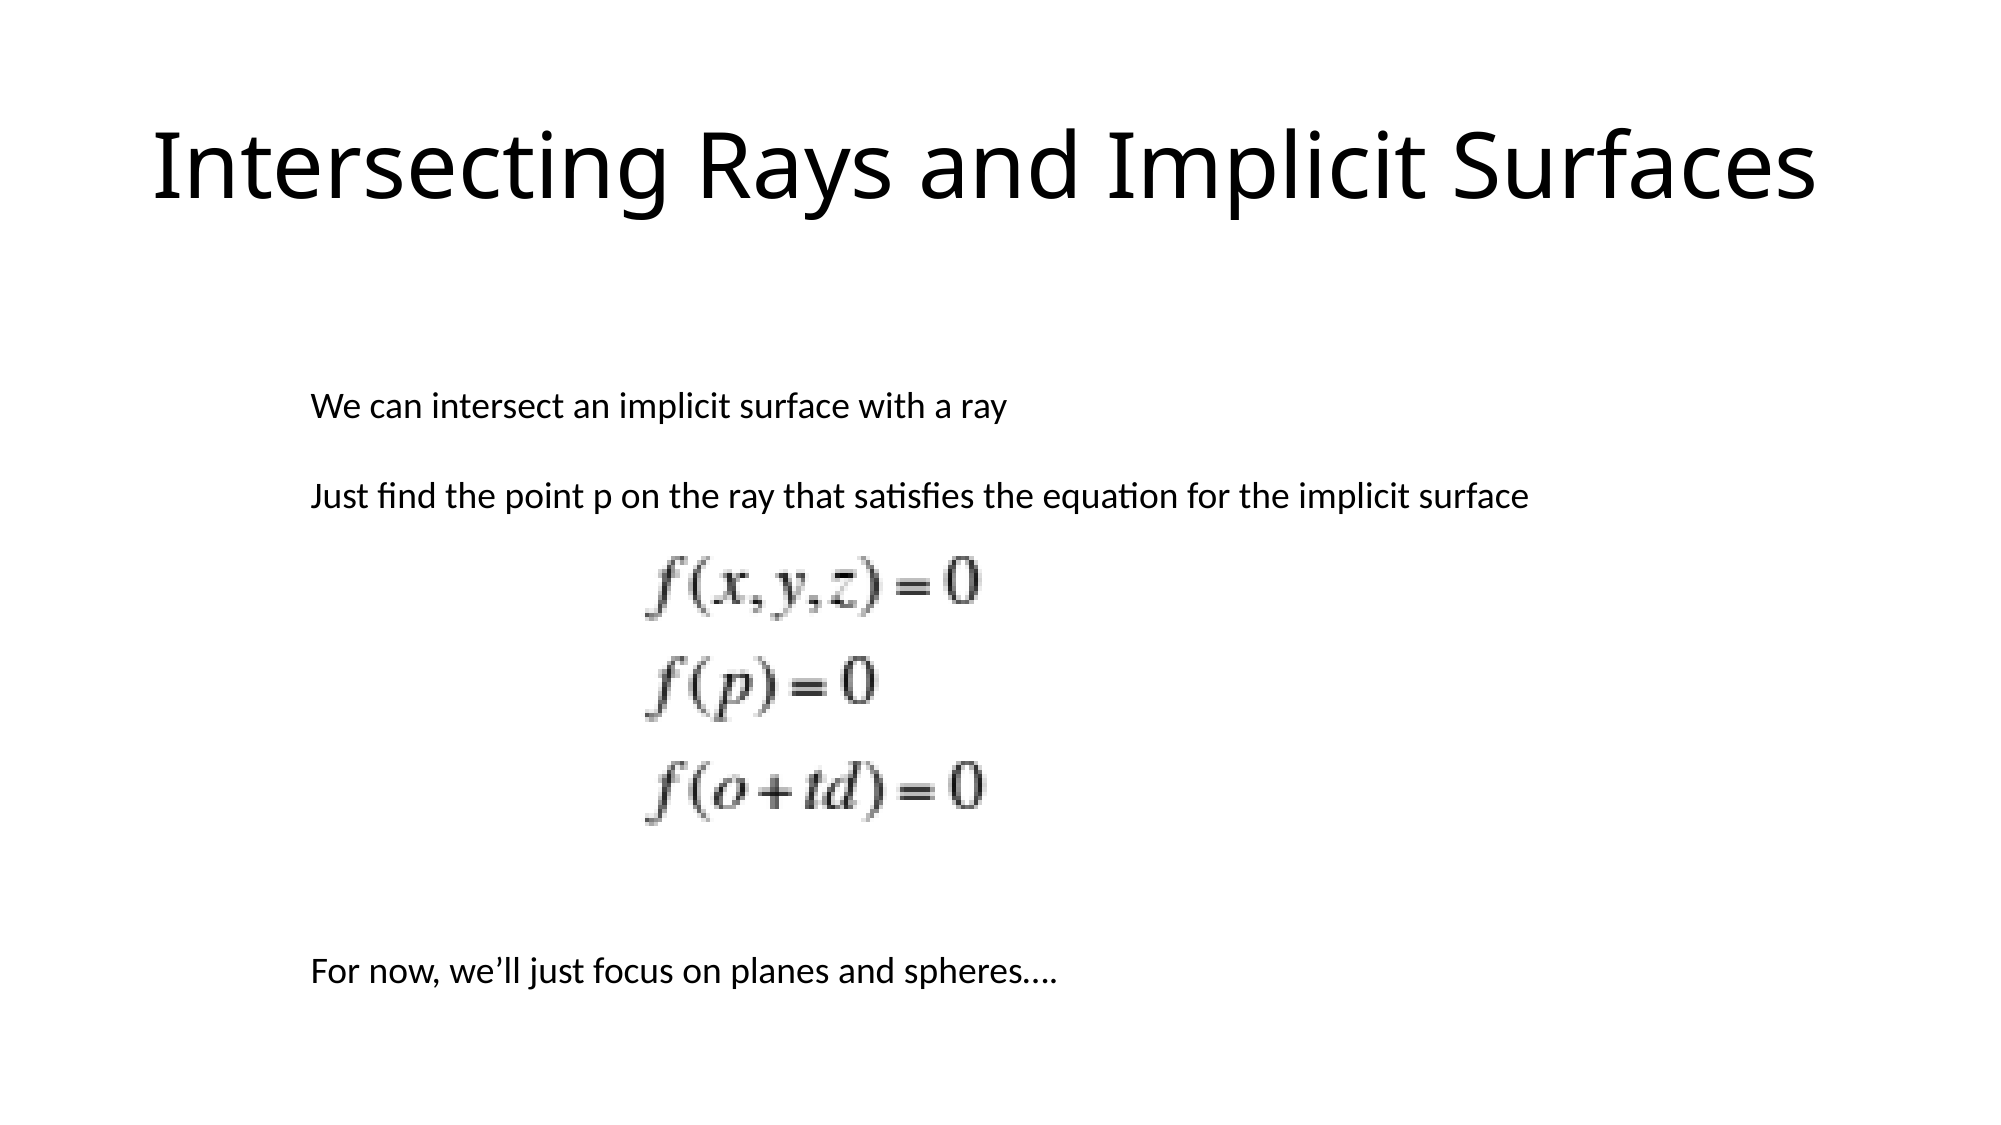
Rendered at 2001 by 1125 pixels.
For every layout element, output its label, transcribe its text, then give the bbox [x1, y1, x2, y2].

text_box For now, we’ll just focus on planes and spheres…. [295, 938, 1465, 999]
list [637, 539, 992, 832]
text_box We can intersect an implicit surface with a ray Just find the point p on the ray that satisfies the equation for the implicit surface [295, 373, 1713, 524]
title Intersecting Rays and Implicit Surfaces [137, 59, 1863, 278]
